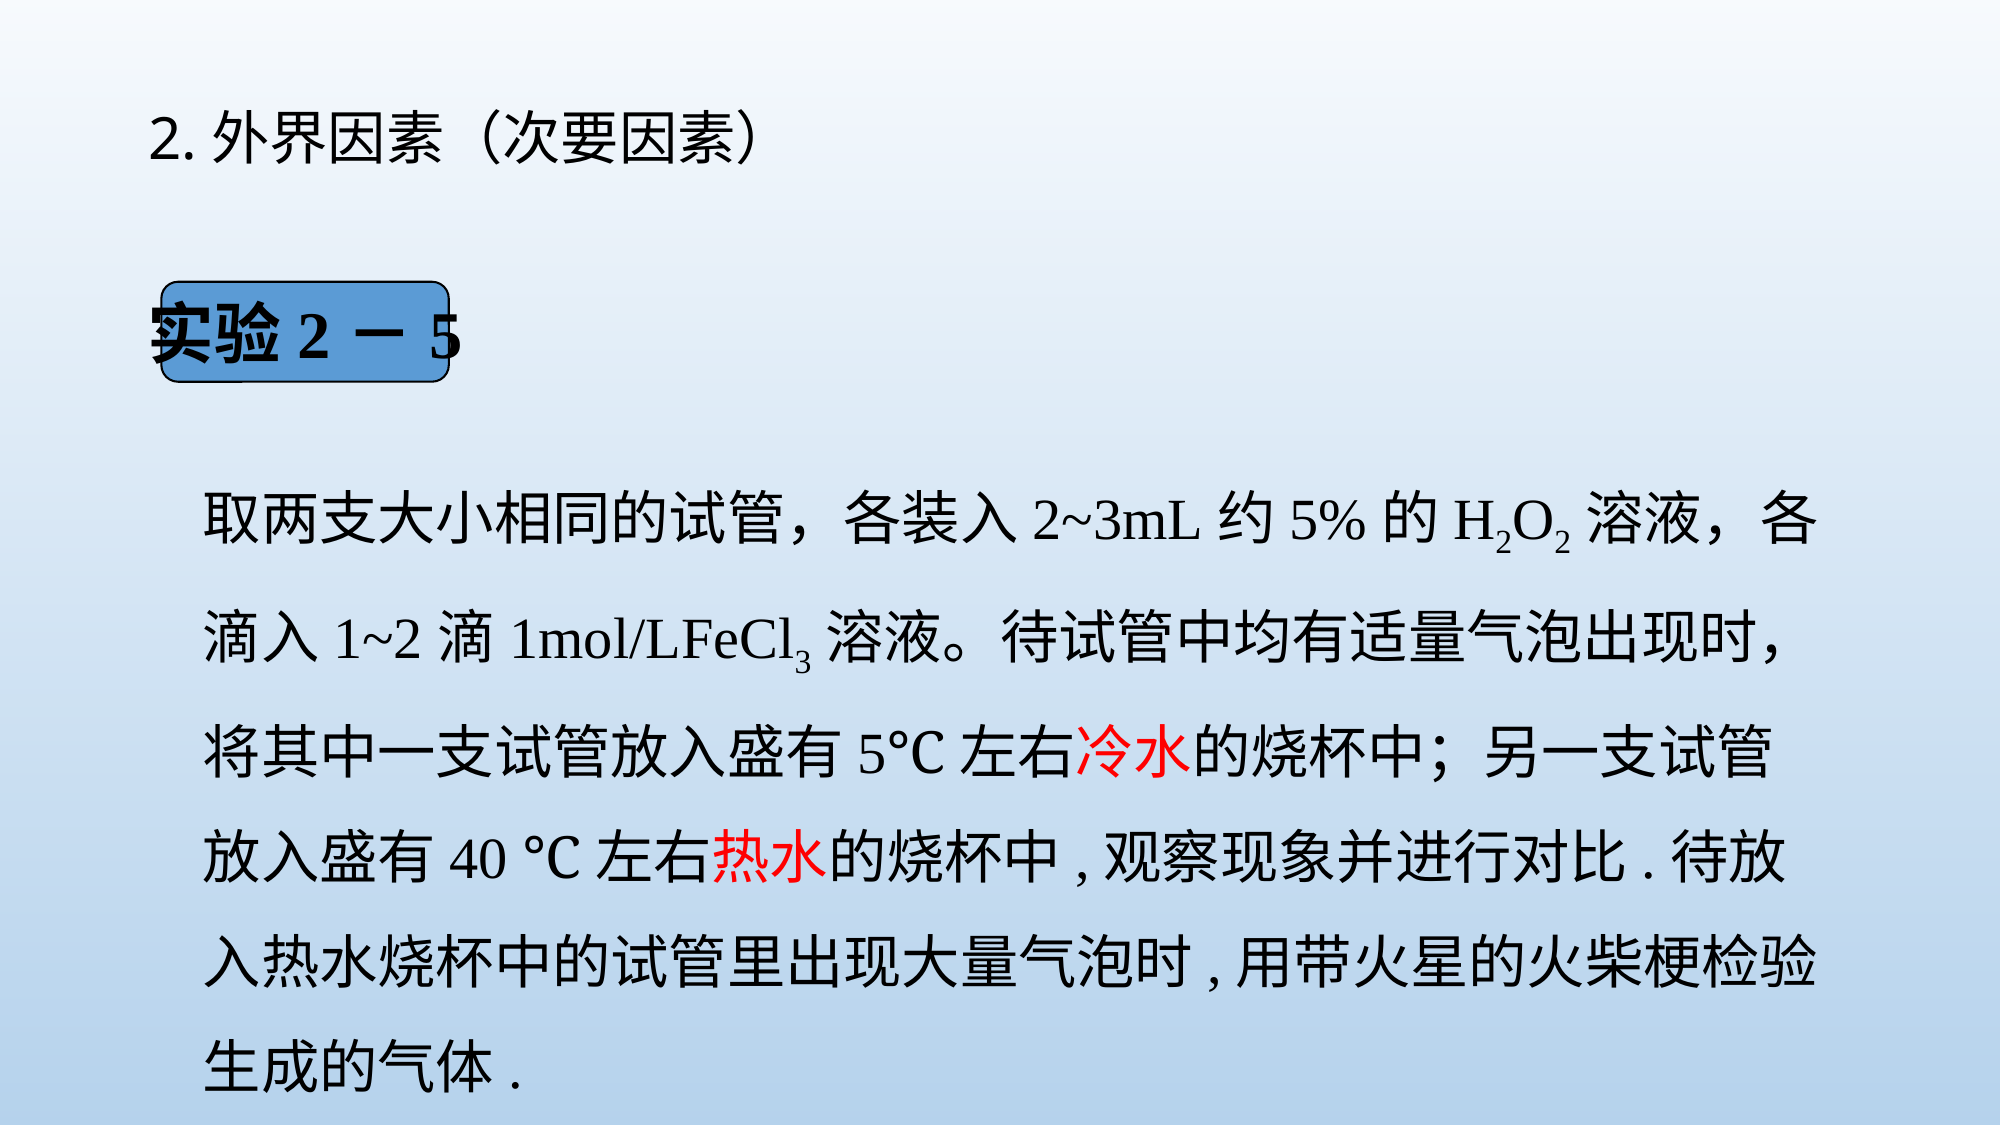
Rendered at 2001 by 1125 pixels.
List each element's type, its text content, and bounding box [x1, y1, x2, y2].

text_box 取两支大小相同的试管，各装入2~3mL约5%的H2O2溶液，各滴入1~2滴1mol/LFeCl3溶液。待试管中均有适量气泡出现时，将其中一支试管放入盛有5℃左右冷水的烧杯中；另一支试管放入盛有40 ℃左右热水的烧杯中,观察现象并进行对比.待放入热水烧杯中的试管里出现大量气泡时,用带火星的火柴梗检验生成的气体. [188, 433, 1838, 1108]
text_box 实验2－5 [161, 281, 449, 382]
text_box 2.外界因素（次要因素） [133, 94, 953, 180]
